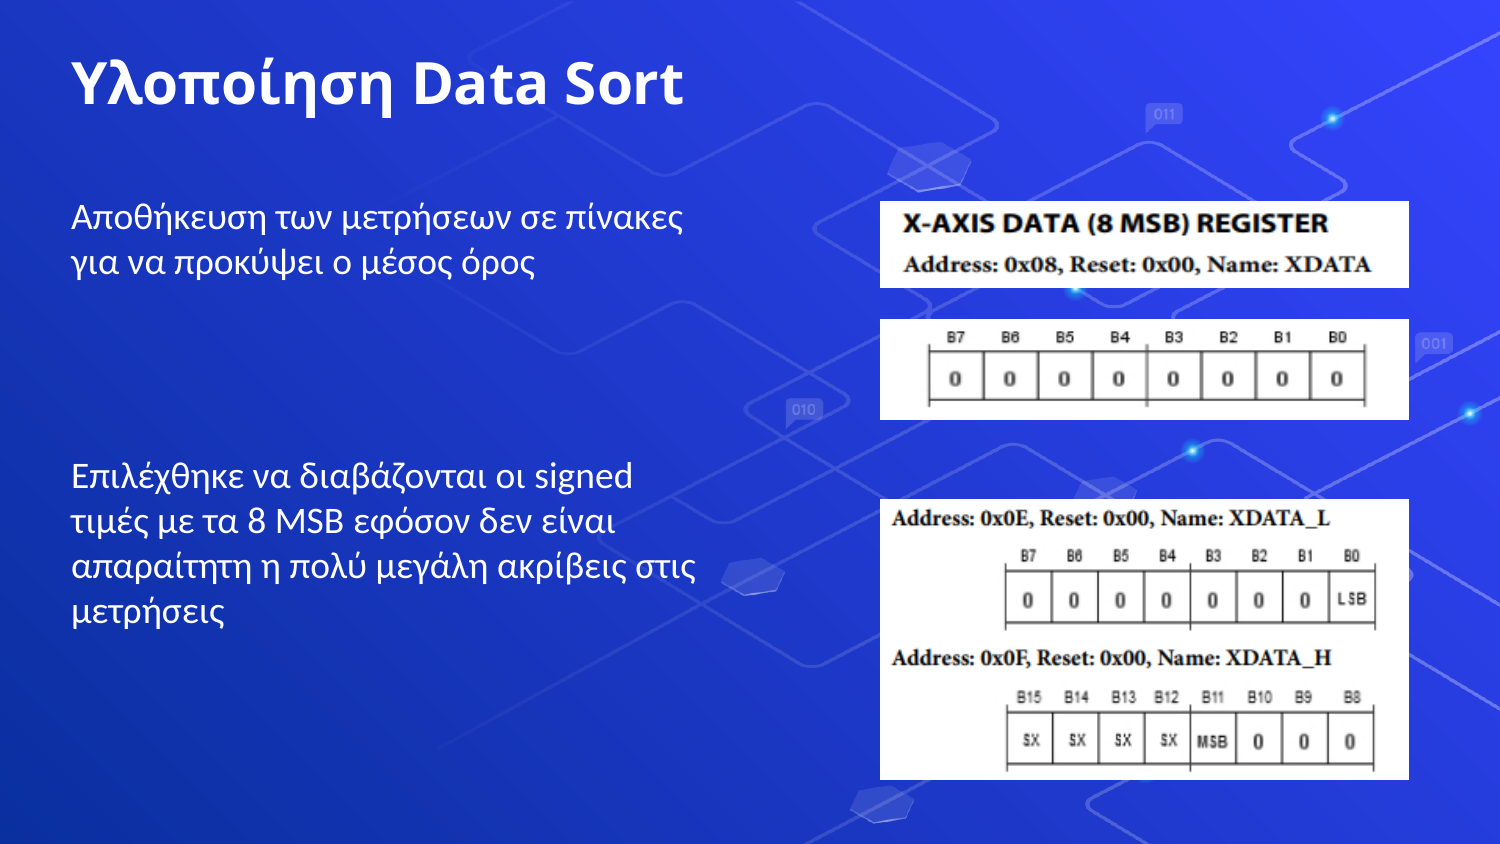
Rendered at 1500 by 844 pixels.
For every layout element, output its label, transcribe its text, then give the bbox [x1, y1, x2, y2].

picture [0, 0, 1500, 844]
text_box Υλοποίηση Data Sort [56, 39, 997, 121]
text_box Επιλέχθηκε να διαβάζονται οι signed τιμές με τα 8 MSB εφόσον δεν είναι απαραίτητη η πολύ μεγάλη ακρίβεις στις μετρήσεις [56, 443, 715, 660]
text_box Αποθήκευση των μετρήσεων σε πίνακες για να προκύψει ο μέσος όρος [56, 184, 715, 400]
